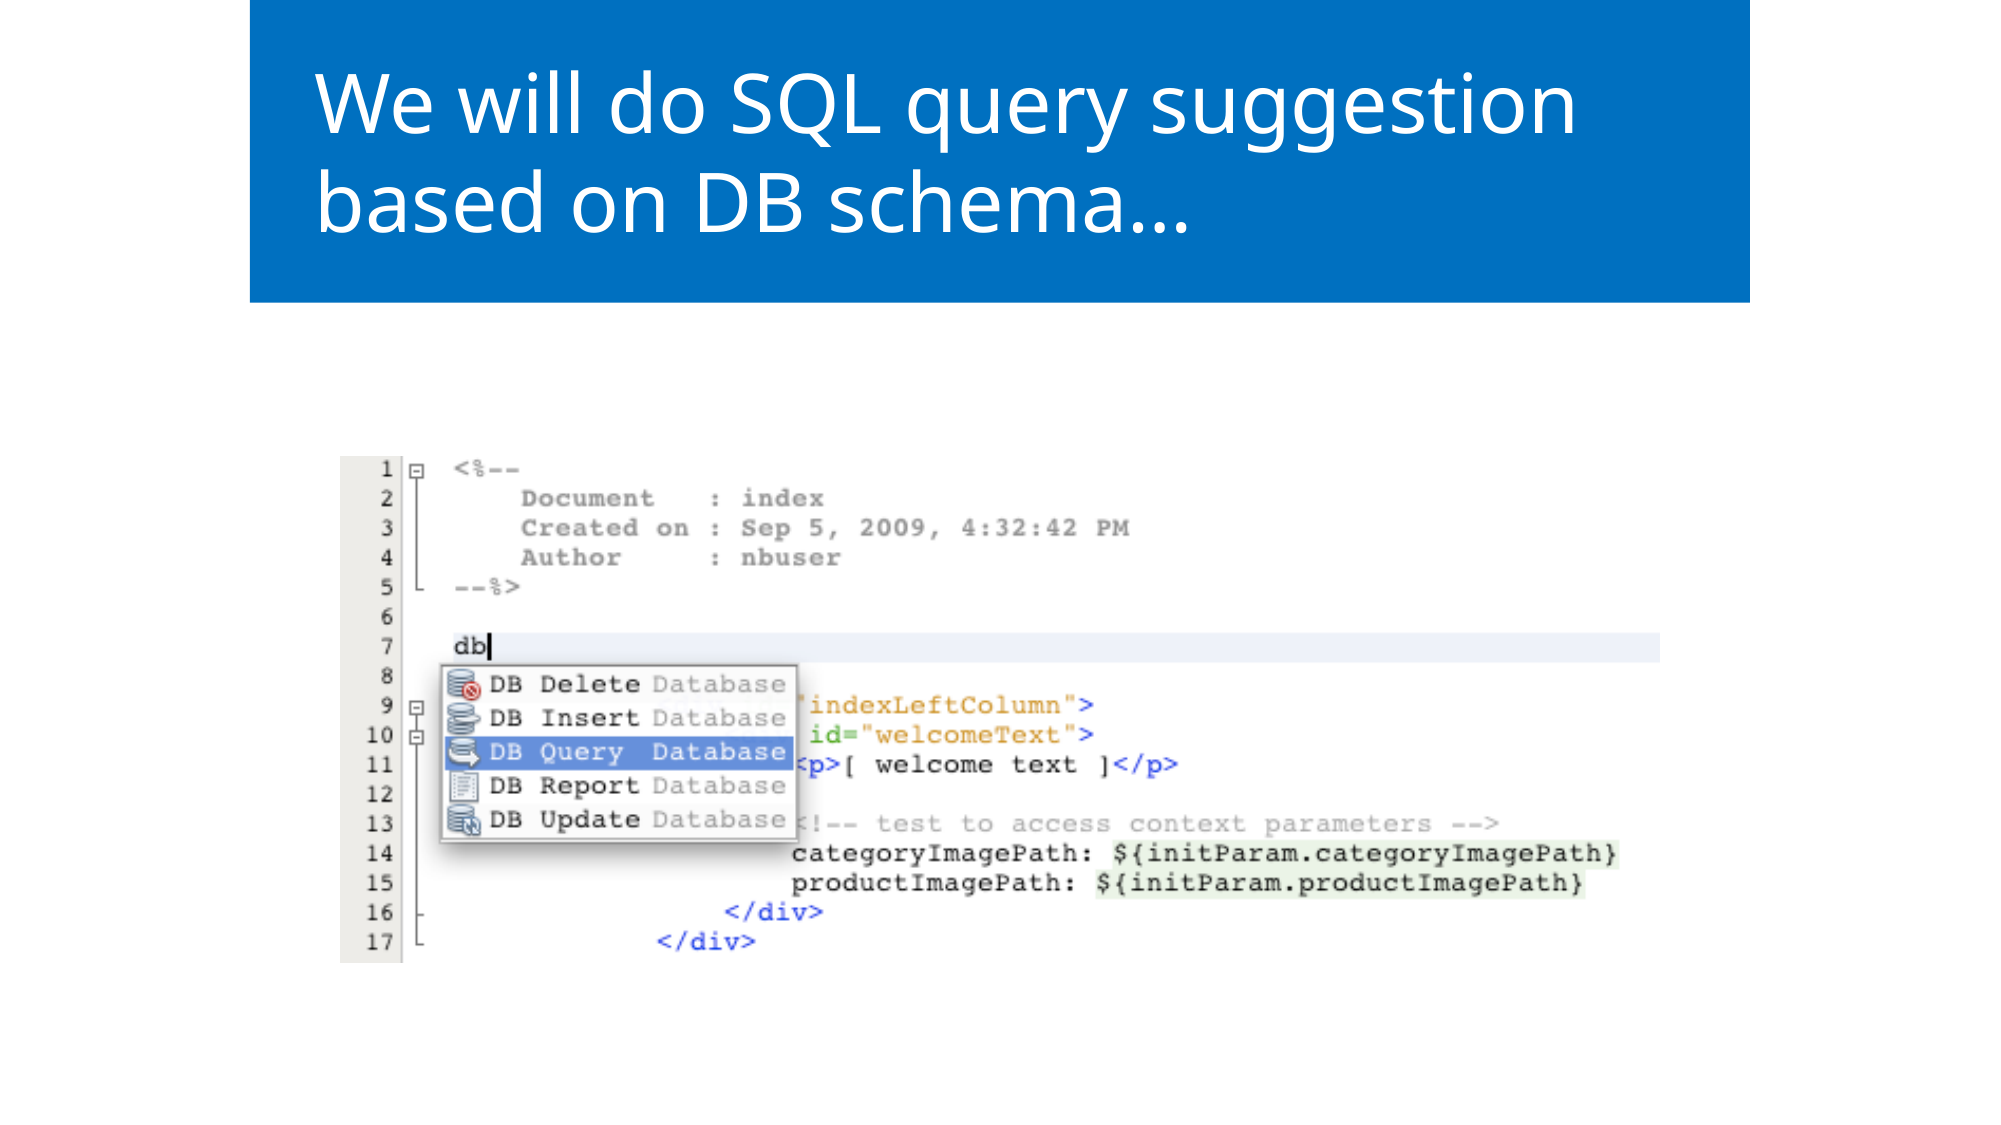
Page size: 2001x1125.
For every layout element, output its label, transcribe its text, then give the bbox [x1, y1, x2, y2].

picture [340, 455, 1660, 963]
text_box [249, 0, 1750, 303]
text_box We will do SQL query suggestion based on DB schema… [314, 21, 1699, 279]
